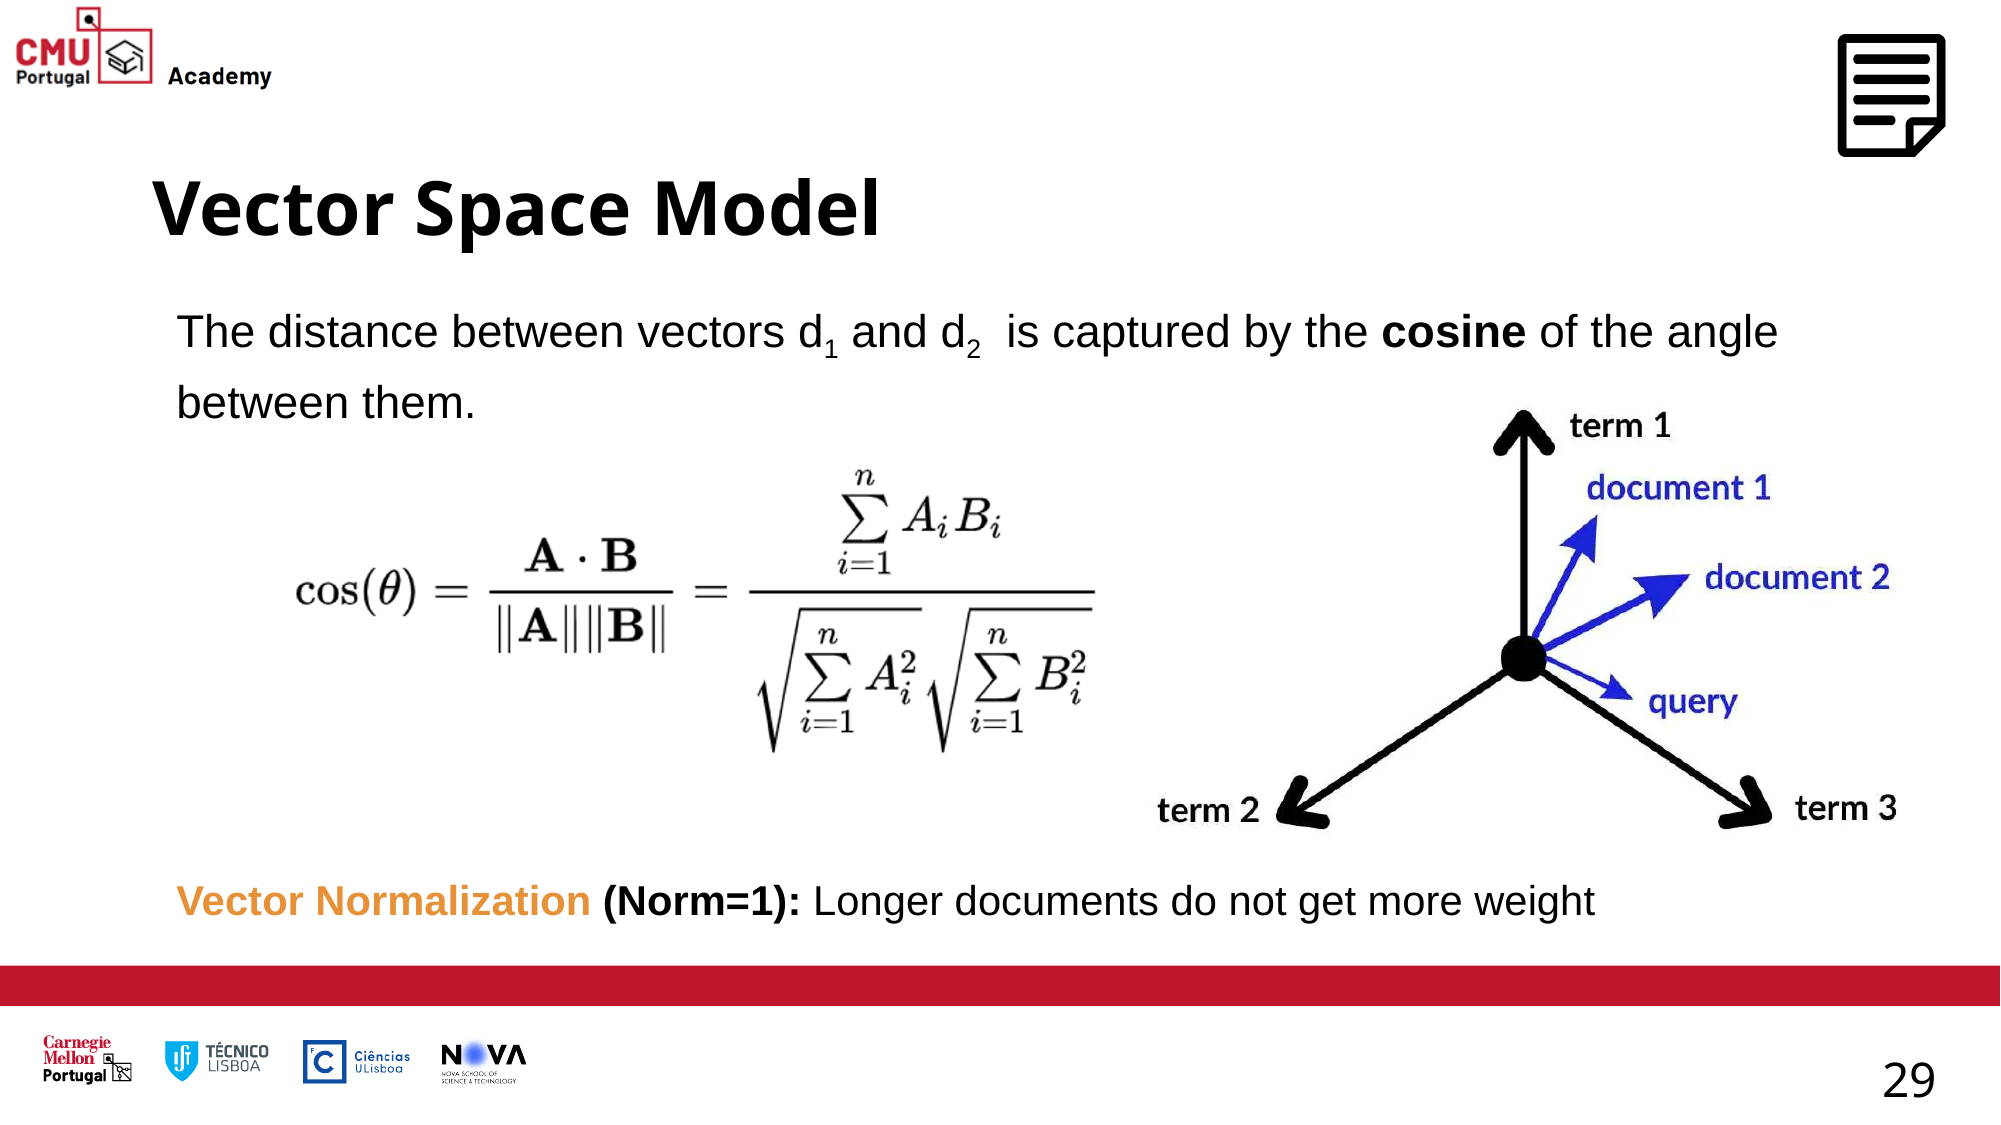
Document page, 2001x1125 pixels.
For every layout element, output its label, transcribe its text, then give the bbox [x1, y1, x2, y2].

text_box The distance between vectors d1 and d2 is captured by the cosine of the angle between them.​ [161, 277, 1863, 437]
picture [0, 1011, 583, 1110]
picture [1829, 34, 1953, 157]
picture [275, 386, 1937, 852]
slide_number ‹#› [1830, 1042, 1953, 1103]
picture [5, 3, 275, 92]
text_box Vector Normalization (Norm=1): Longer documents do not get more weight [161, 851, 1773, 939]
title Vector Space Model [137, 145, 1863, 278]
